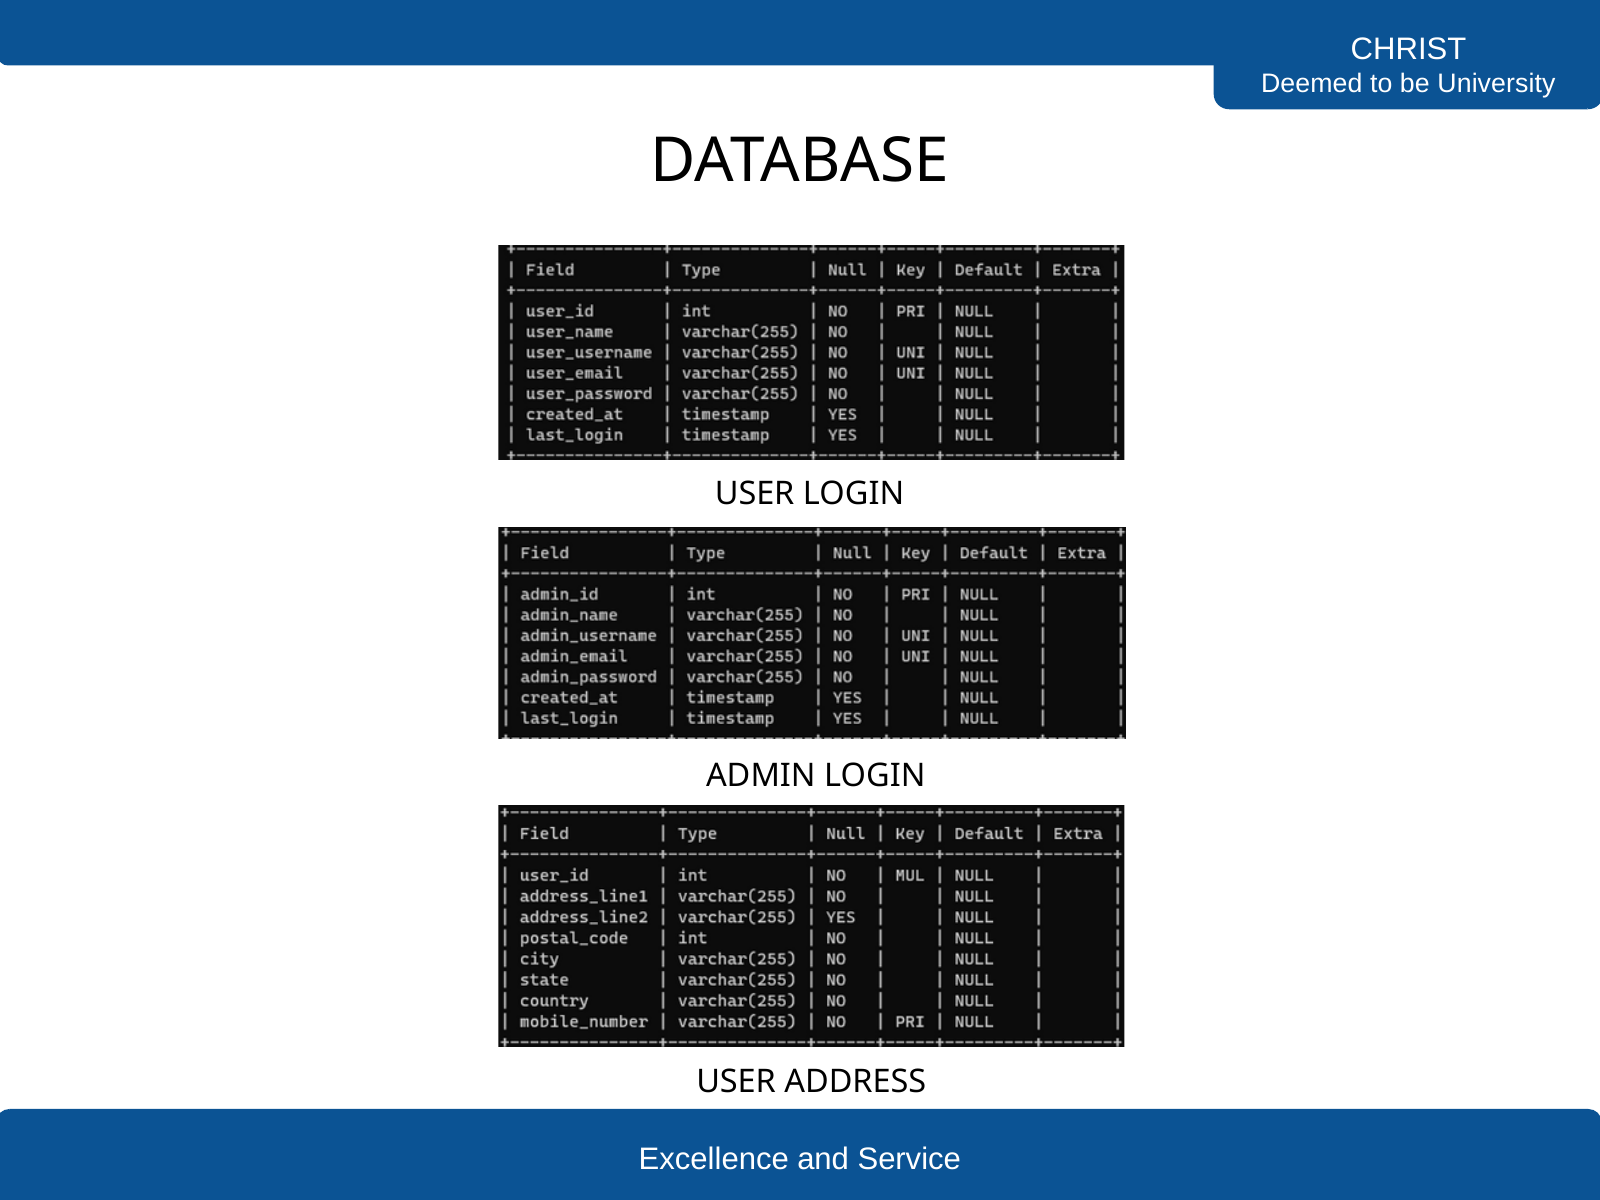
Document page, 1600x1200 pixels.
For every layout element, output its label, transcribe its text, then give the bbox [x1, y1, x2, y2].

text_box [1213, 77, 1600, 110]
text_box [0, 0, 1600, 66]
text_box [498, 527, 1126, 739]
text_box DATABASE [69, 118, 1531, 194]
text_box USER ADDRESS [688, 1053, 935, 1099]
text_box [498, 805, 1125, 1047]
text_box ADMIN LOGIN [705, 747, 927, 794]
text_box [498, 245, 1125, 460]
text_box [1098, 917, 1284, 997]
text_box USER LOGIN [711, 465, 908, 512]
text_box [0, 1108, 1600, 1200]
